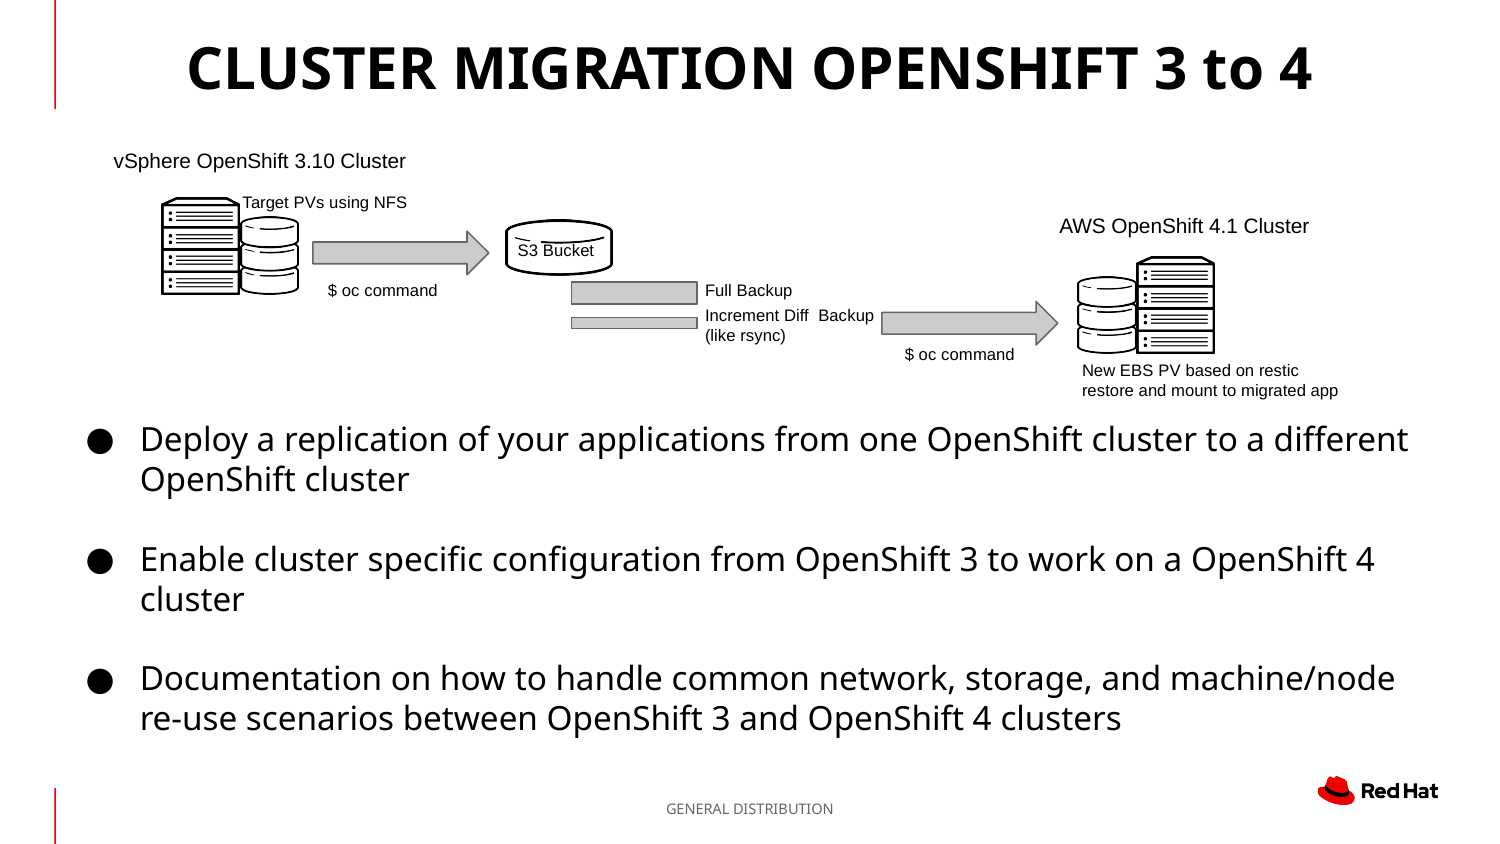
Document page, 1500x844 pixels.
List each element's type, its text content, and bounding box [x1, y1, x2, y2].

text_box [571, 317, 697, 329]
text_box Deploy a replication of your applications from one OpenShift cluster to a different OpenShift cluster Enable cluster specific configuration from OpenShift 3 to work on a OpenShift 4 cluster Documentation on how to handle common network, storage, and machine/node re-use scenarios between OpenShift 3 and OpenShift 4 clusters [49, 403, 1459, 702]
text_box New EBS PV based on restic restore and mount to migrated app [1067, 345, 1361, 389]
text_box CLUSTER MIGRATION OPENSHIFT 3 to 4 [135, 0, 1365, 133]
text_box Full Backup [690, 264, 984, 294]
text_box Target PVs using NFS [227, 177, 522, 221]
text_box [571, 282, 690, 304]
picture [1077, 256, 1215, 354]
picture [161, 197, 300, 295]
text_box $ oc command [312, 264, 474, 309]
text_box vSphere OpenShift 3.10 Cluster [98, 132, 441, 190]
text_box AWS OpenShift 4.1 Cluster [1044, 197, 1386, 255]
picture [1317, 776, 1438, 805]
text_box Increment Diff Backup (like rsync) [690, 294, 984, 317]
text_box [312, 231, 489, 268]
picture [504, 218, 613, 276]
text_box $ oc command [889, 328, 1051, 373]
text_box [881, 301, 1058, 335]
